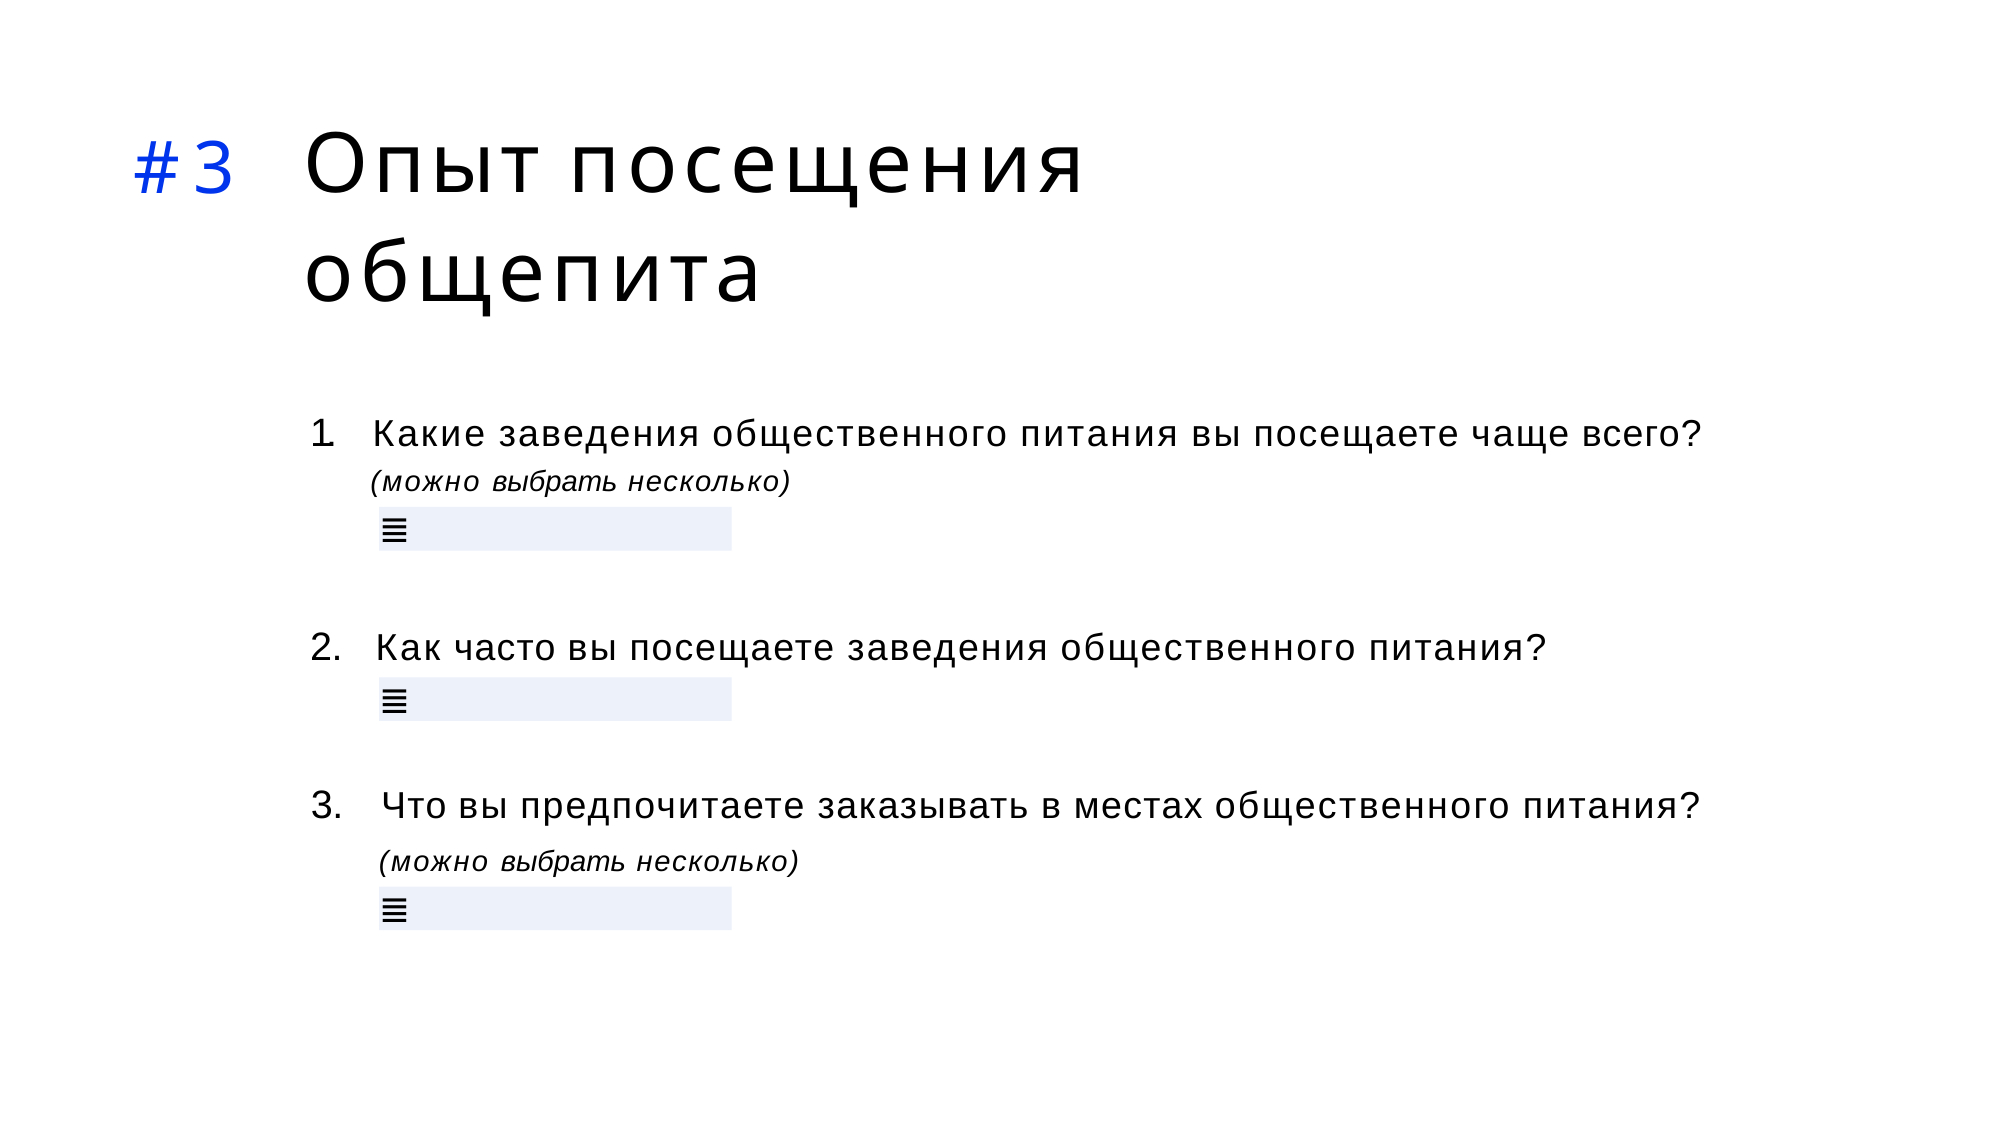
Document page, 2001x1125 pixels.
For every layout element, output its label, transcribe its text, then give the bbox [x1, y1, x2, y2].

title #3 Опыт посещения общепита [132, 65, 1103, 318]
text_box 2. Как часто вы посещаете заведения общественного питания? [308, 618, 1657, 669]
text_box ≣ [379, 677, 732, 721]
text_box 3. Что вы предпочитаете заказывать в местах общественного питания? (можно выбрать несколько) [308, 763, 1726, 877]
text_box ≣ [379, 506, 732, 551]
text_box ≣ [379, 886, 732, 931]
text_box 1. Какие заведения общественного питания вы посещаете чаще всего? (можно выбрать несколько) [308, 400, 1703, 497]
